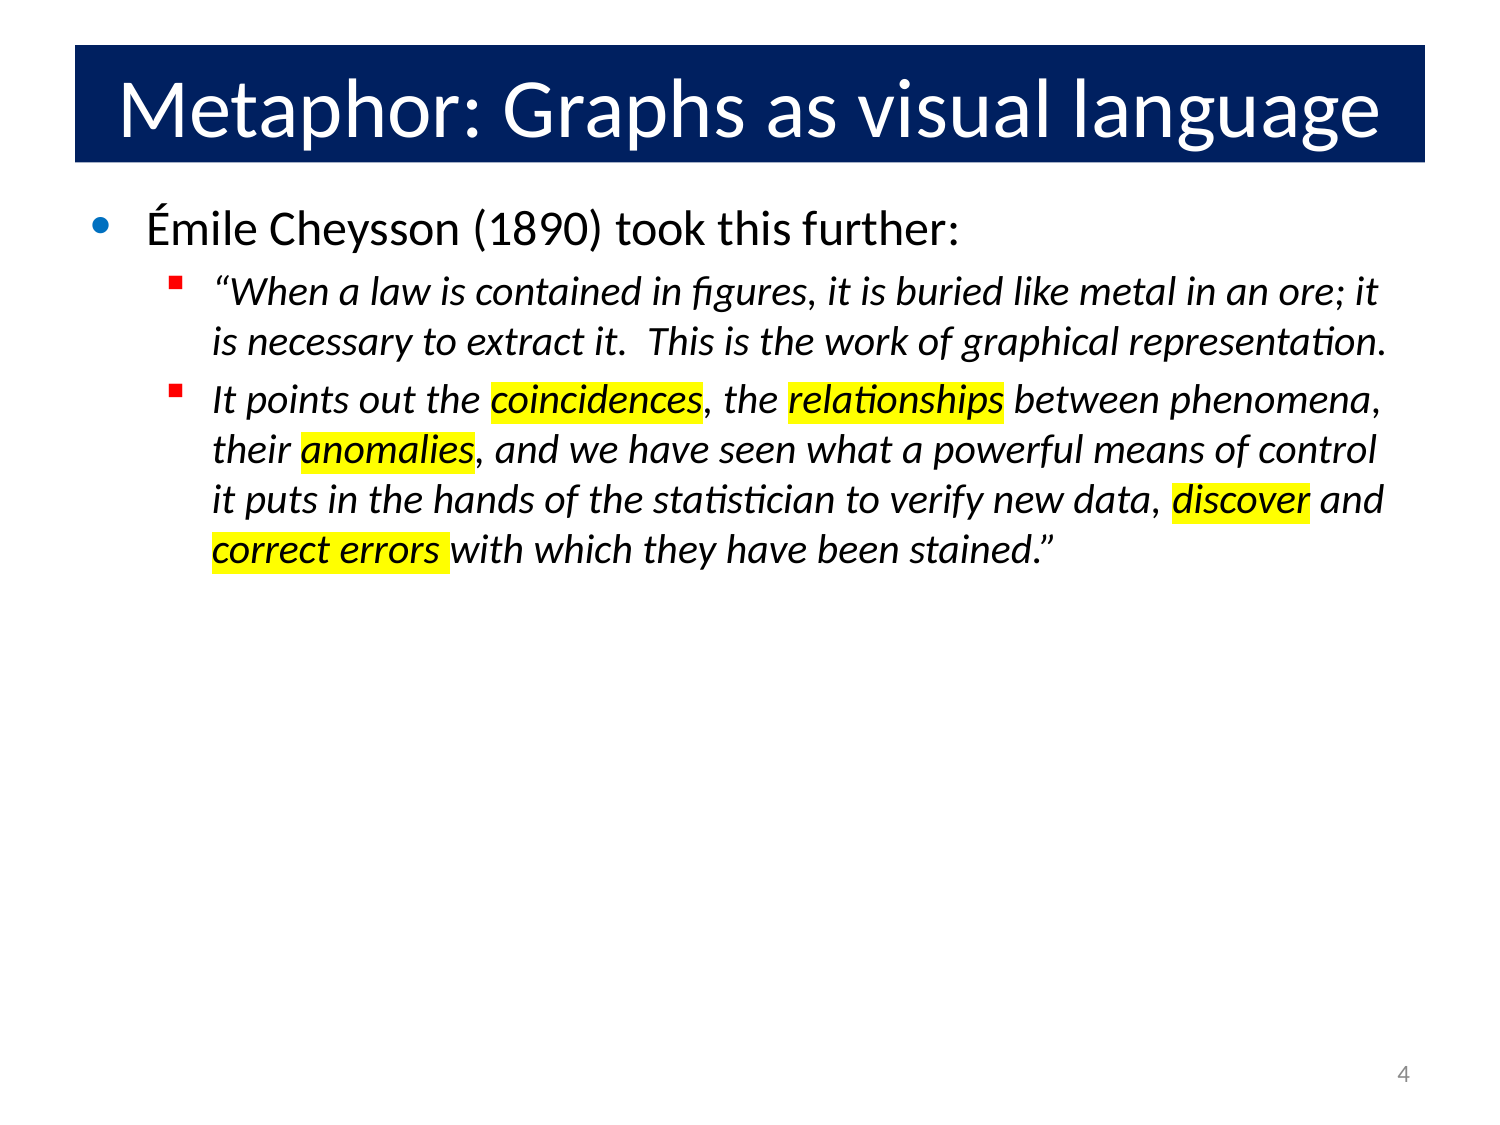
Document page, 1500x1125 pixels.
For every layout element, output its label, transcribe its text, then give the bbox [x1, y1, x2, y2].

list Émile Cheysson (1890) took this further: “When a law is contained in figures, it is buried like metal in an ore; it is necessary to extract it. This is the work of graphical representation. It points out the coincidences, the relationships between phenomena, their anomalies, and we have seen what a powerful means of control it puts in the hands of the statistician to verify new data, discover and correct errors with which they have been stained.” [75, 187, 1425, 1025]
slide_number 4 [1074, 1042, 1425, 1103]
title Metaphor: Graphs as visual language [75, 45, 1425, 163]
